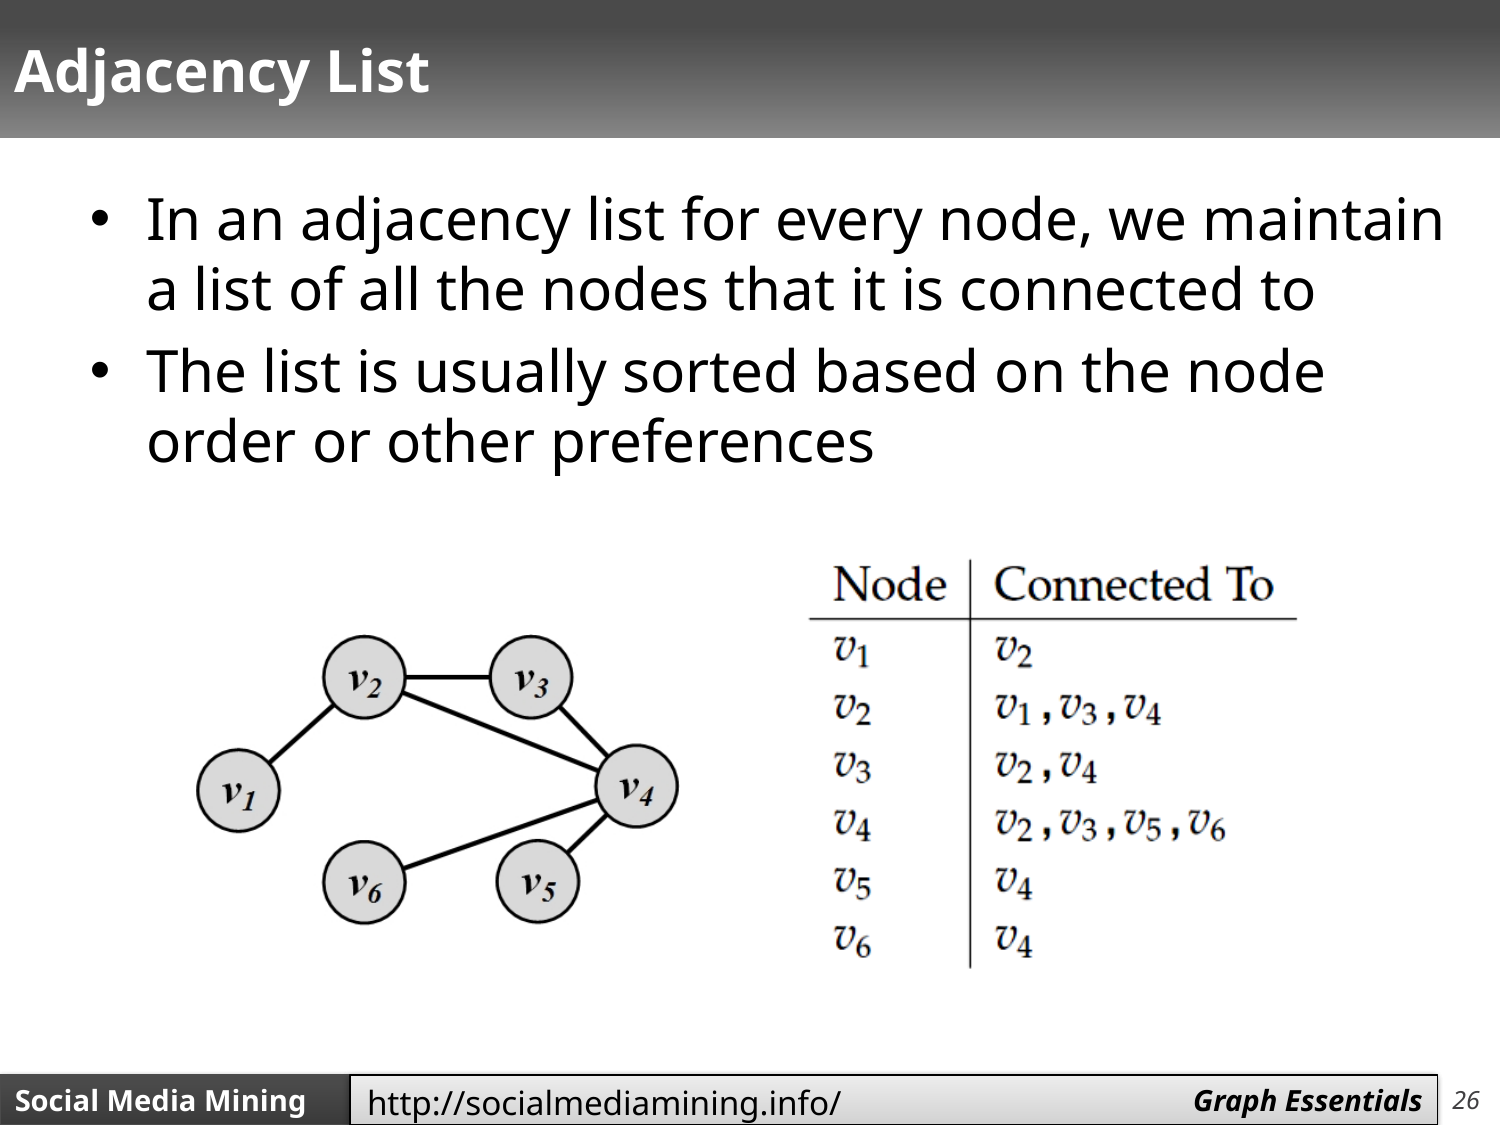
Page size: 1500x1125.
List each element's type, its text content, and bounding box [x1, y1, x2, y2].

picture [195, 633, 680, 929]
picture [774, 557, 1317, 1005]
title Adjacency List [0, 0, 1500, 138]
list In an adjacency list for every node, we maintain a list of all the nodes that it is connected to The list is usually sorted based on the node order or other preferences [75, 174, 1475, 1048]
